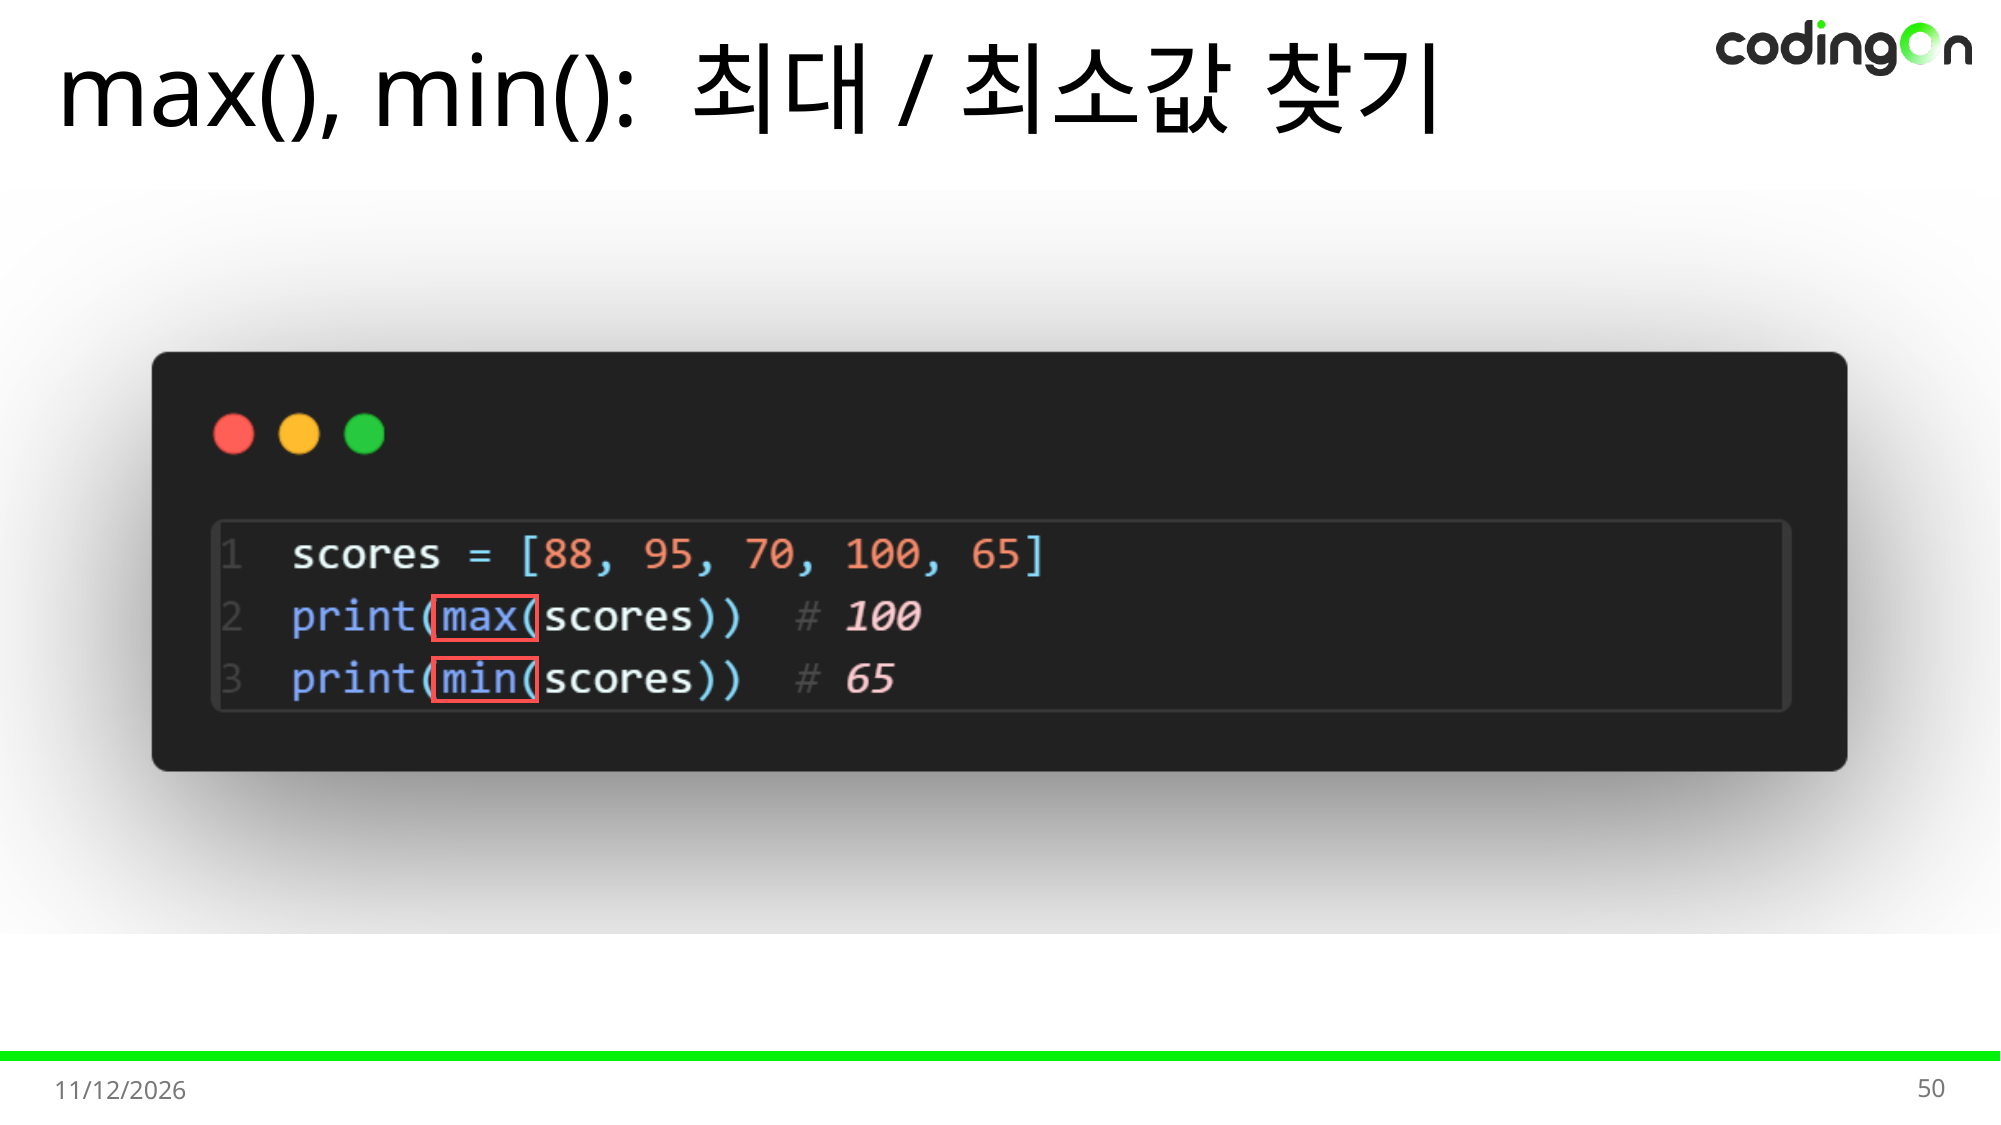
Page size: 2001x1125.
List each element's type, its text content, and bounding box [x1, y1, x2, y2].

slide_number 50 [1510, 1059, 1961, 1120]
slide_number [39, 1061, 490, 1122]
picture [1767, 20, 1972, 76]
title max(), min(): 최대/최소값 찾기 [41, 0, 1767, 188]
picture [0, 190, 2000, 934]
